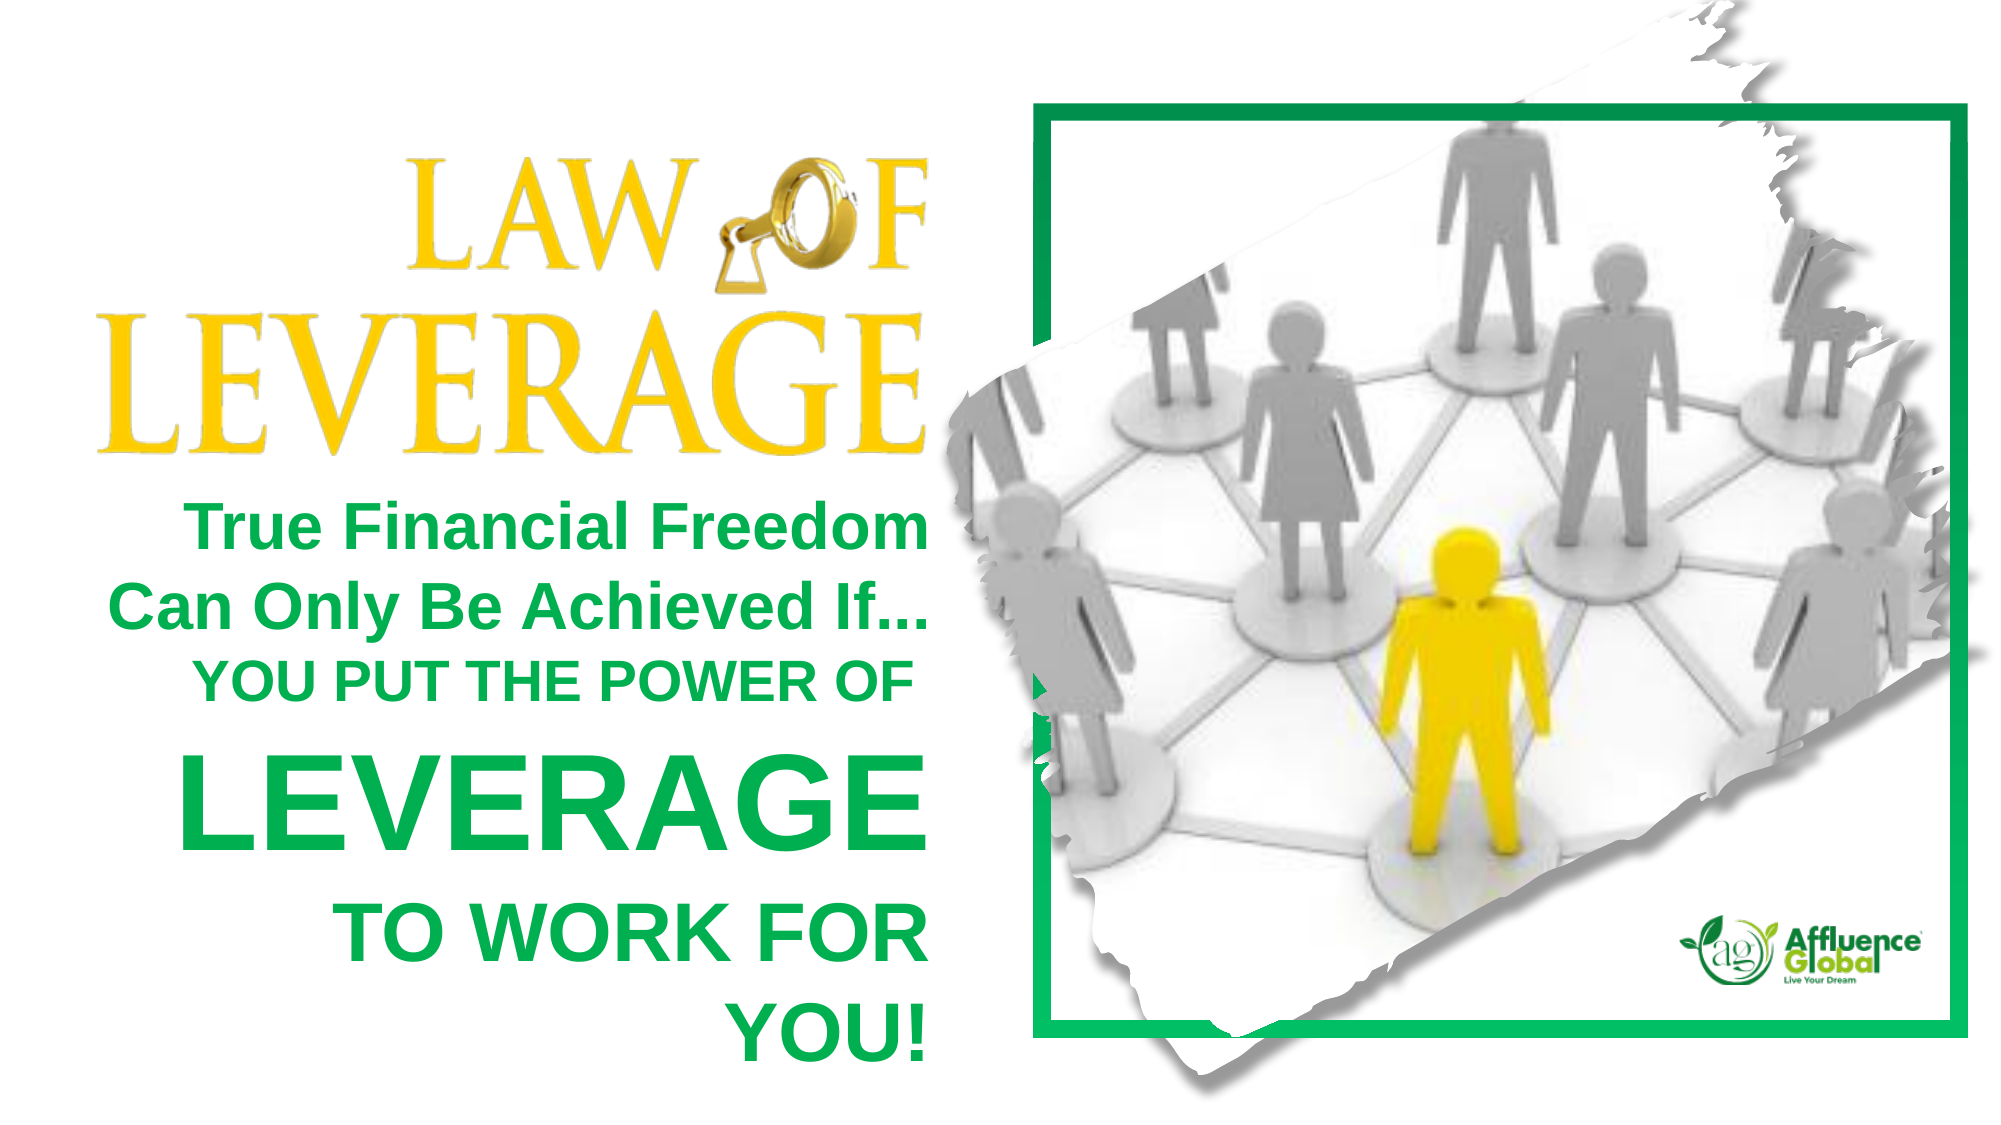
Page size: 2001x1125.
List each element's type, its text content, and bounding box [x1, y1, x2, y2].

picture [946, 0, 1968, 1075]
text_box True Financial Freedom Can Only Be Achieved If... YOU PUT THE POWER OF LEVERAGE TO WORK FOR YOU! [91, 475, 947, 1085]
picture [96, 157, 941, 456]
